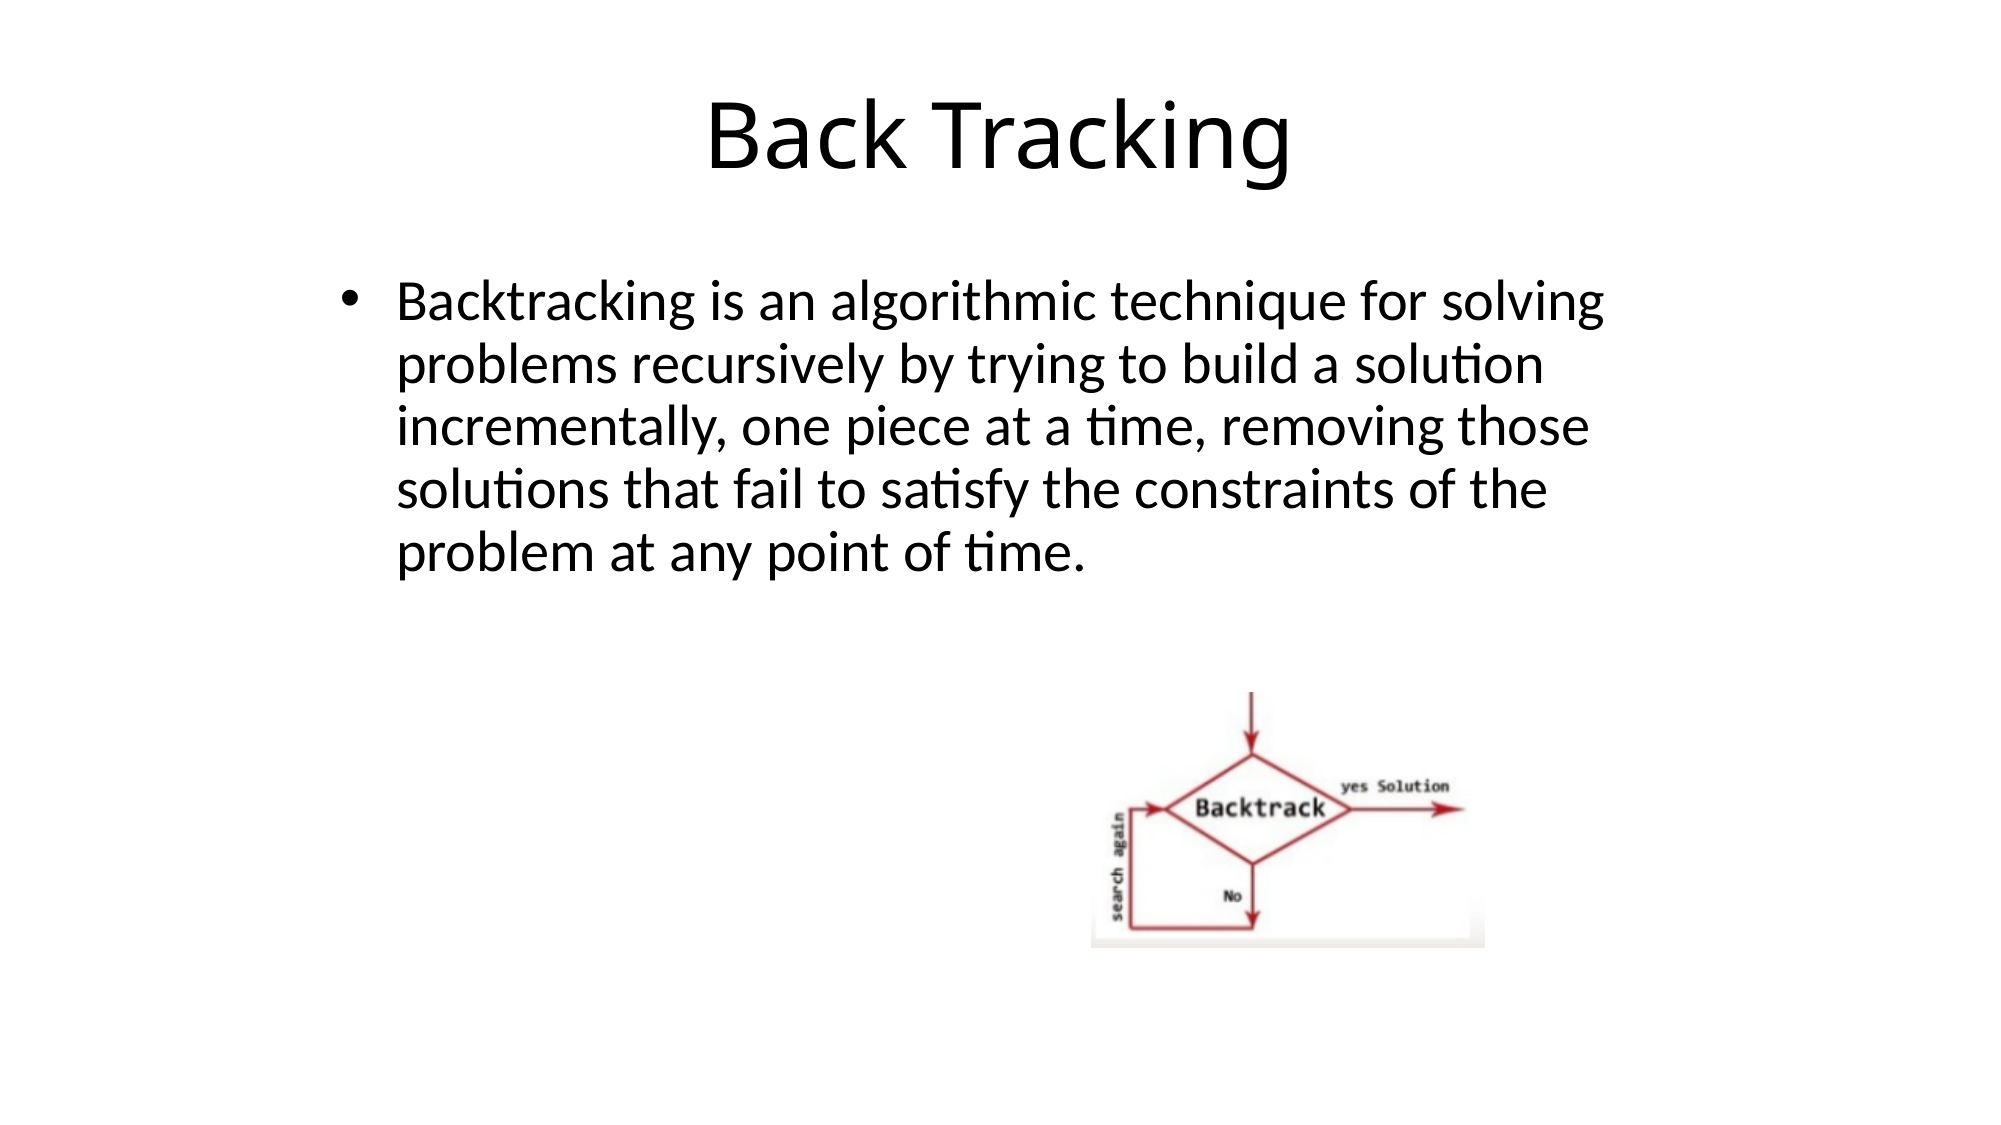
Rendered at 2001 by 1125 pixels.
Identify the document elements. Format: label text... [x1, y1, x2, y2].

title Back Tracking [324, 45, 1675, 233]
picture [1091, 692, 1485, 948]
list Backtracking is an algorithmic technique for solving problems recursively by trying to build a solution incrementally, one piece at a time, removing those solutions that fail to satisfy the constraints of the problem at any point of time. [324, 262, 1675, 1005]
